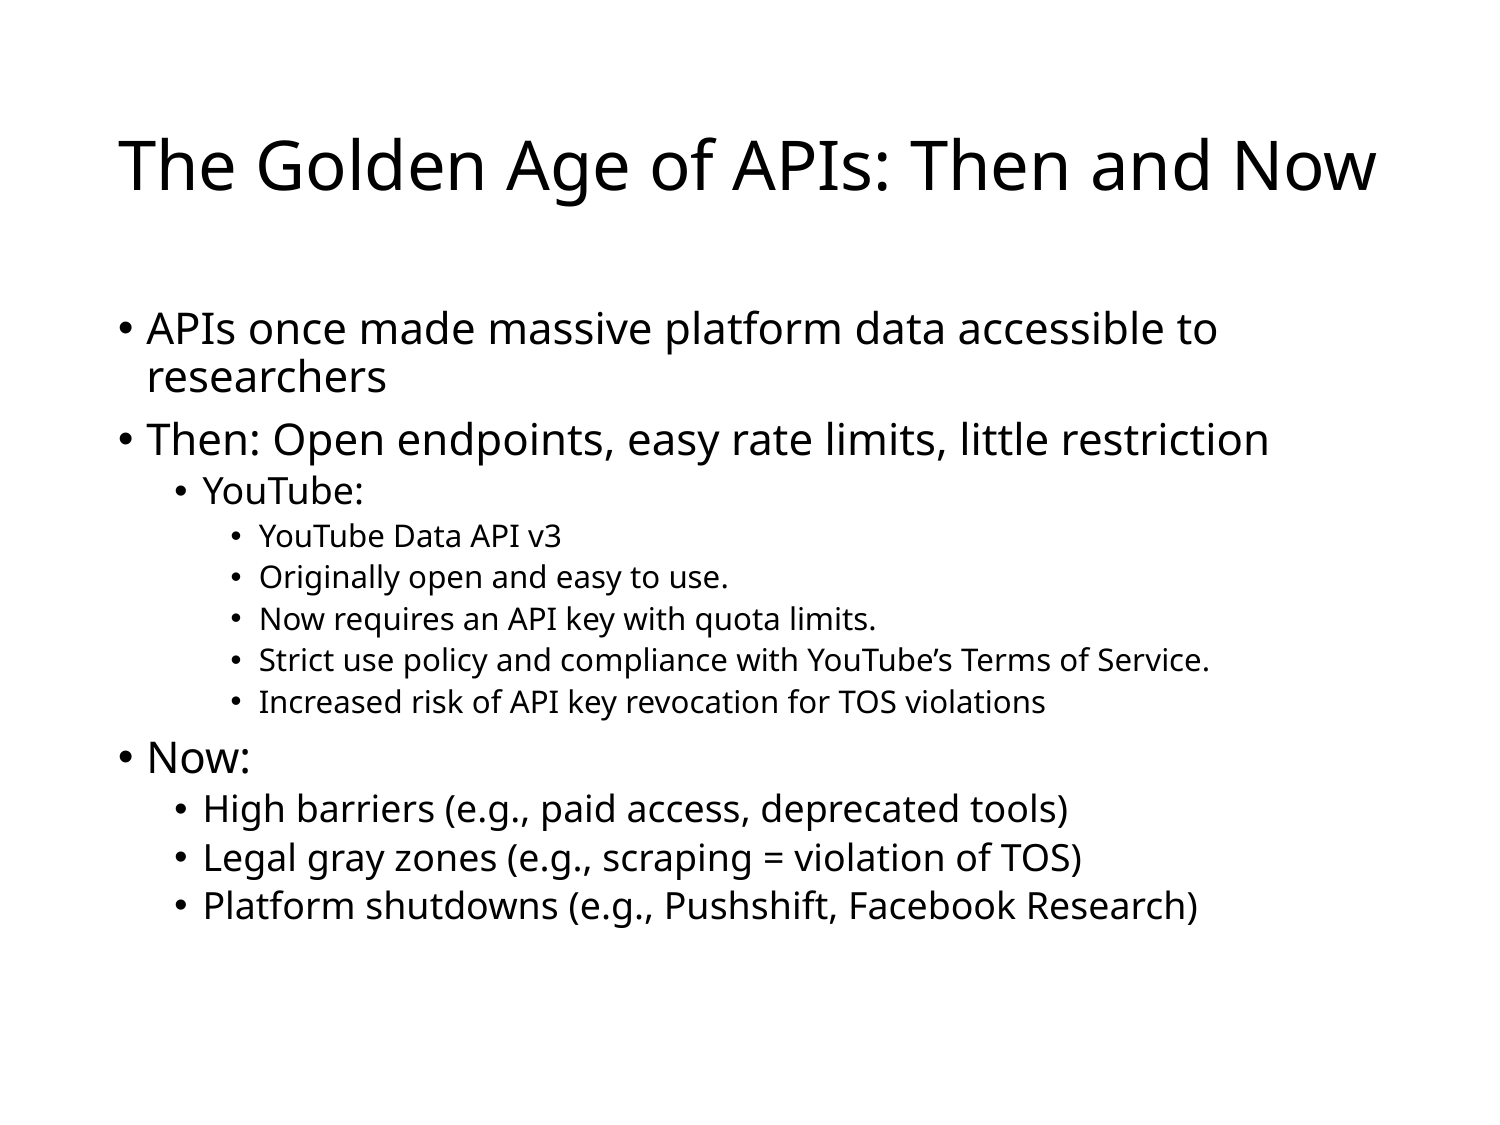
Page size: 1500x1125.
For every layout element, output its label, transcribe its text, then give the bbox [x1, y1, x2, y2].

title The Golden Age of APIs: Then and Now [103, 59, 1397, 278]
list APIs once made massive platform data accessible to researchers Then: Open endpoints, easy rate limits, little restriction YouTube: YouTube Data API v3 Originally open and easy to use. Now requires an API key with quota limits. Strict use policy and compliance with YouTube’s Terms of Service. Increased risk of API key revocation for TOS violations Now: High barriers (e.g., paid access, deprecated tools) Legal gray zones (e.g., scraping = violation of TOS) Platform shutdowns (e.g., Pushshift, Facebook Research) [103, 299, 1397, 1014]
